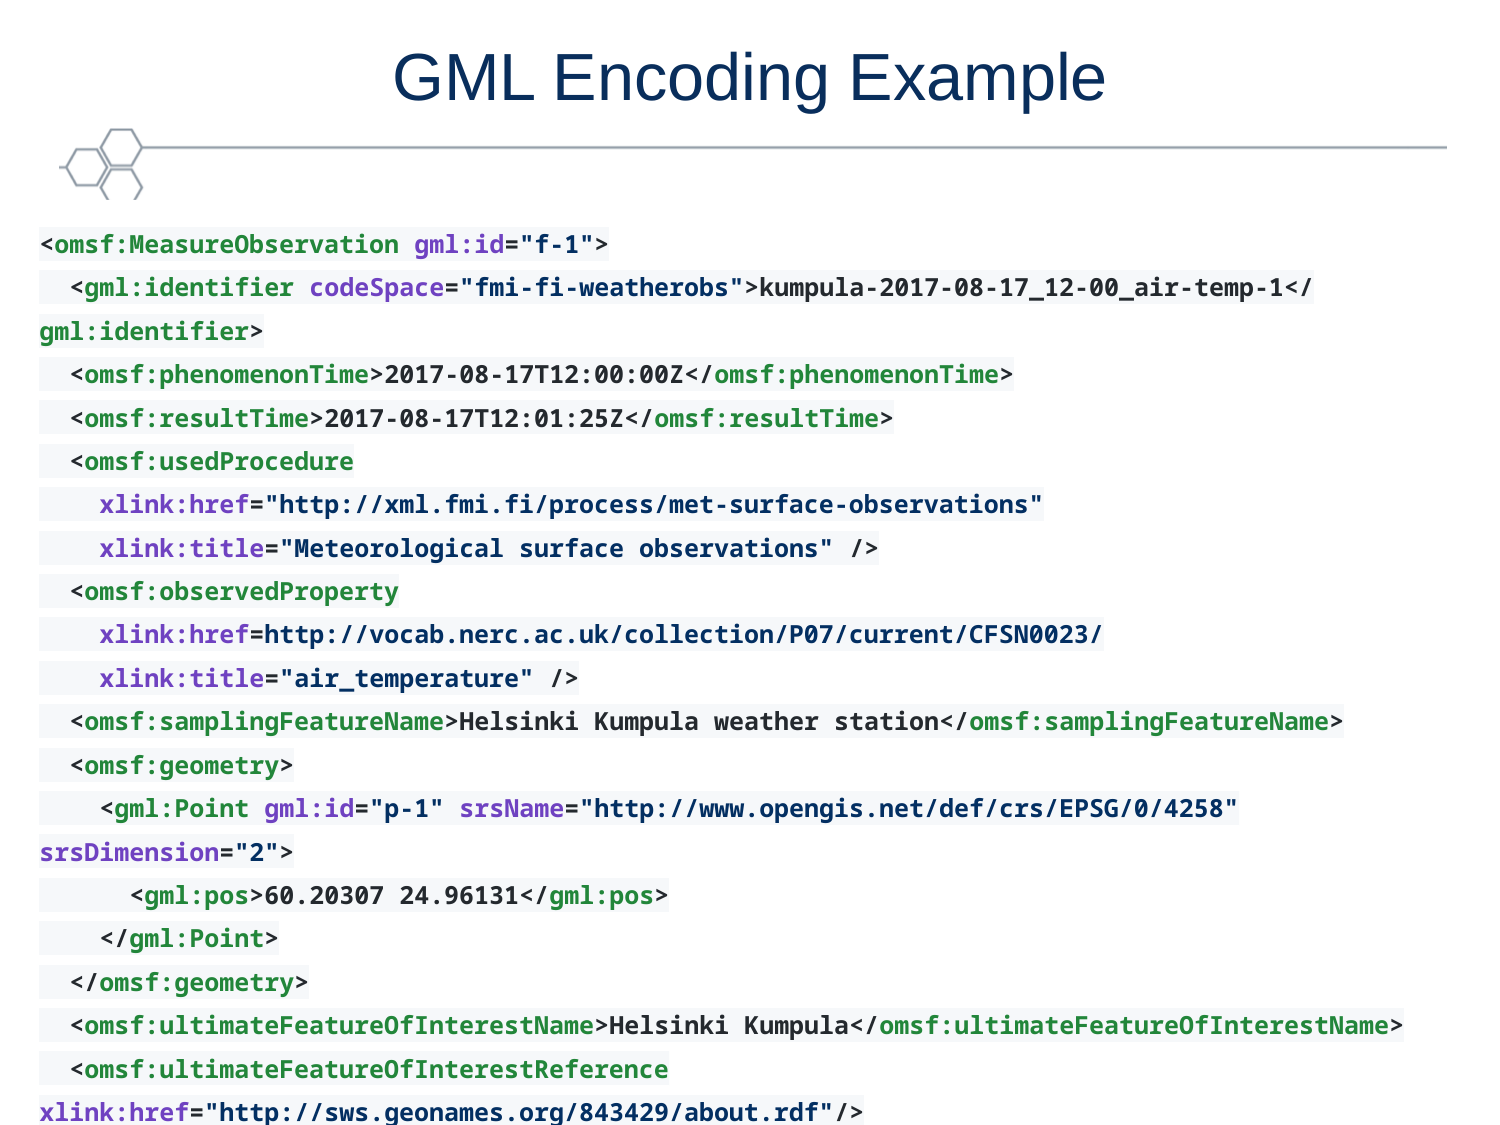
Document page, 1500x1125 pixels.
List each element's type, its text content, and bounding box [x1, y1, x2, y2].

title GML Encoding Example [37, 22, 1463, 136]
picture [59, 136, 1447, 199]
text_box <omsf:MeasureObservation gml:id="f-1"> <gml:identifier codeSpace="fmi-fi-weatherobs">kumpula-2017-08-17_12-00_air-temp-1</gml:identifier> <omsf:phenomenonTime>2017-08-17T12:00:00Z</omsf:phenomenonTime> <omsf:resultTime>2017-08-17T12:01:25Z</omsf:resultTime> <omsf:usedProcedure xlink:href="http://xml.fmi.fi/process/met-surface-observations" xlink:title="Meteorological surface observations" /> <omsf:observedProperty xlink:href=http://vocab.nerc.ac.uk/collection/P07/current/CFSN0023/ xlink:title="air_temperature" /> <omsf:samplingFeatureName>Helsinki Kumpula weather station</omsf:samplingFeatureName> <omsf:geometry> <gml:Point gml:id="p-1" srsName="http://www.opengis.net/def/crs/EPSG/0/4258" srsDimension="2"> <gml:pos>60.20307 24.96131</gml:pos> </gml:Point> </omsf:geometry> <omsf:ultimateFeatureOfInterestName>Helsinki Kumpula</omsf:ultimateFeatureOfInterestName> <omsf:ultimateFeatureOfInterestReference xlink:href="http://sws.geonames.org/843429/about.rdf"/> <omsf:result uom="Cel">12.5</omsf:result> </omsf:MeasureObservation> [0, 199, 1462, 1112]
